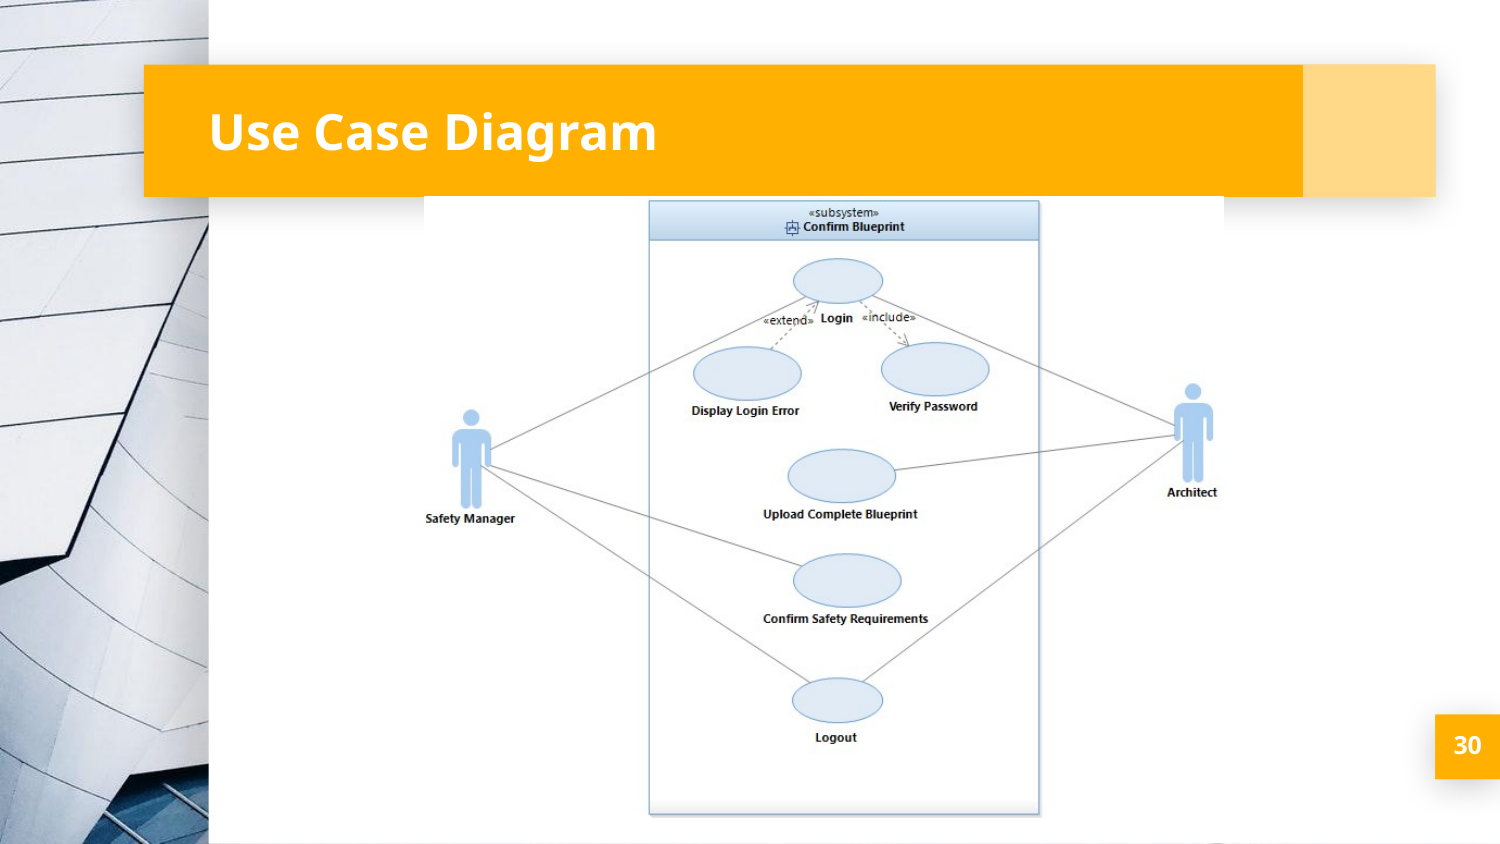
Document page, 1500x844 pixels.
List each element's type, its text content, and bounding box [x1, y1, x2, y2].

picture [0, 0, 208, 844]
picture [423, 196, 1225, 818]
slide_number ‹#› [1435, 714, 1500, 780]
title Use Case Diagram [193, 64, 1300, 197]
